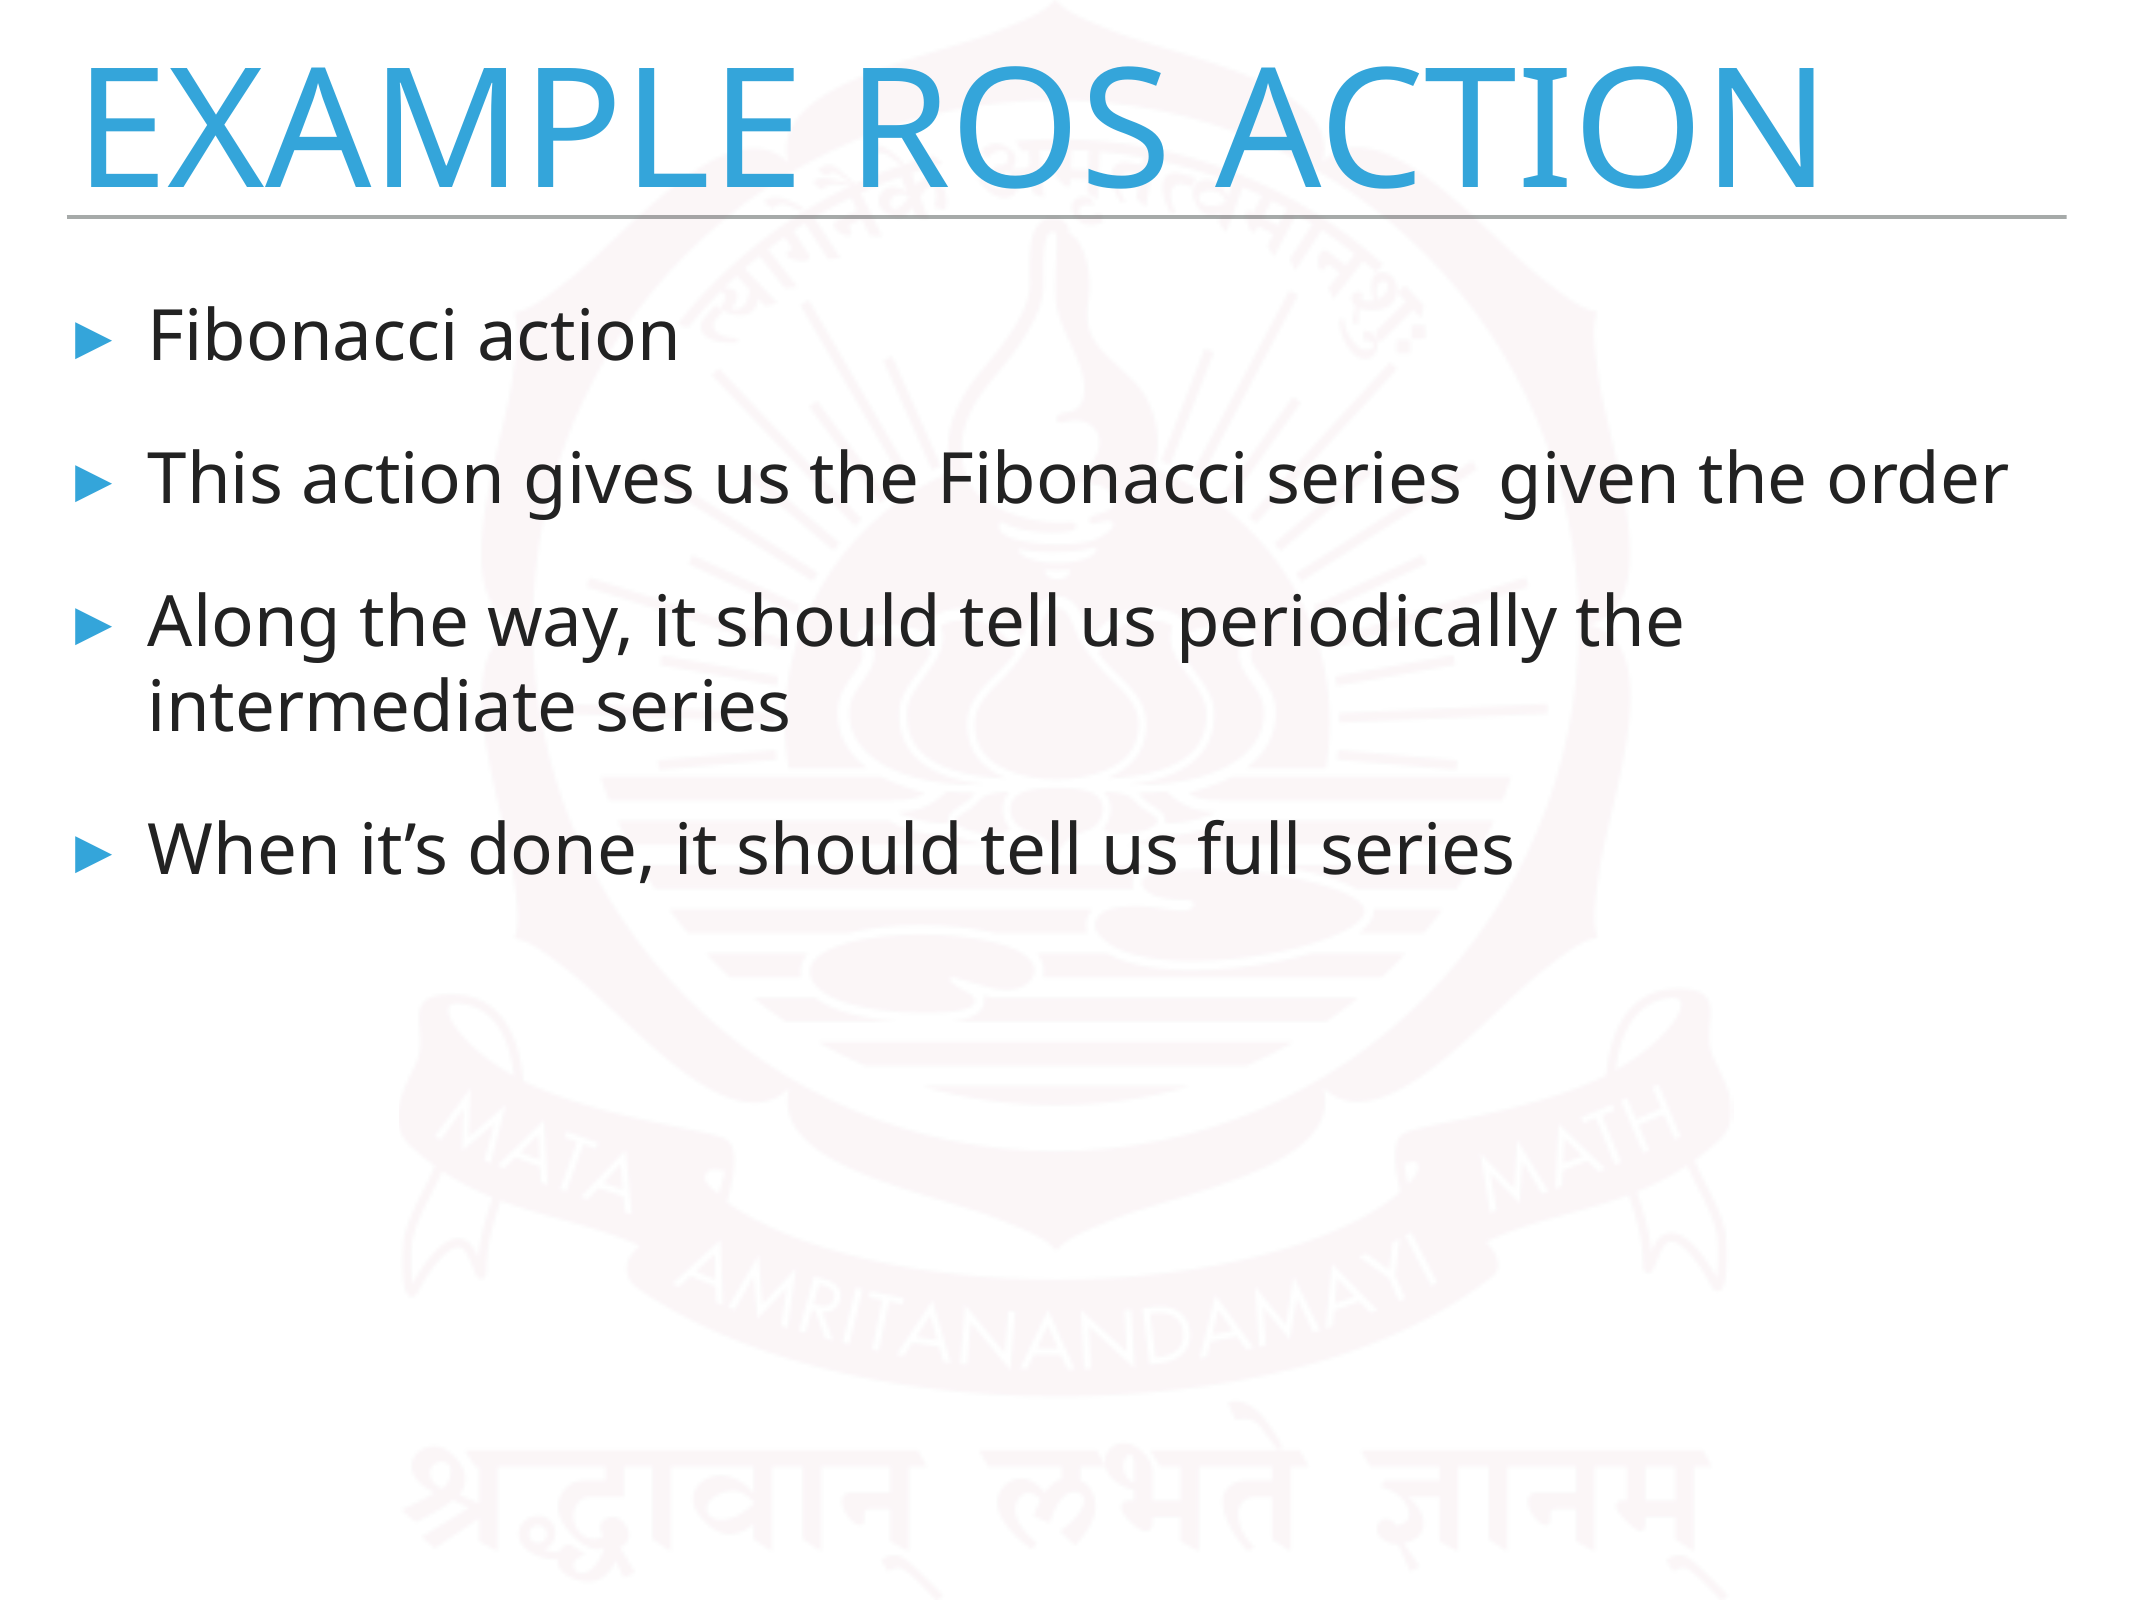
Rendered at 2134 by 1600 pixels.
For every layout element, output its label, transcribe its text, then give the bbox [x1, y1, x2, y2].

list Fibonacci action This action gives us the Fibonacci series given the order Along the way, it should tell us periodically the intermediate series When it’s done, it should tell us full series [66, 280, 2068, 1453]
title Example ROS Action [66, 50, 2068, 244]
